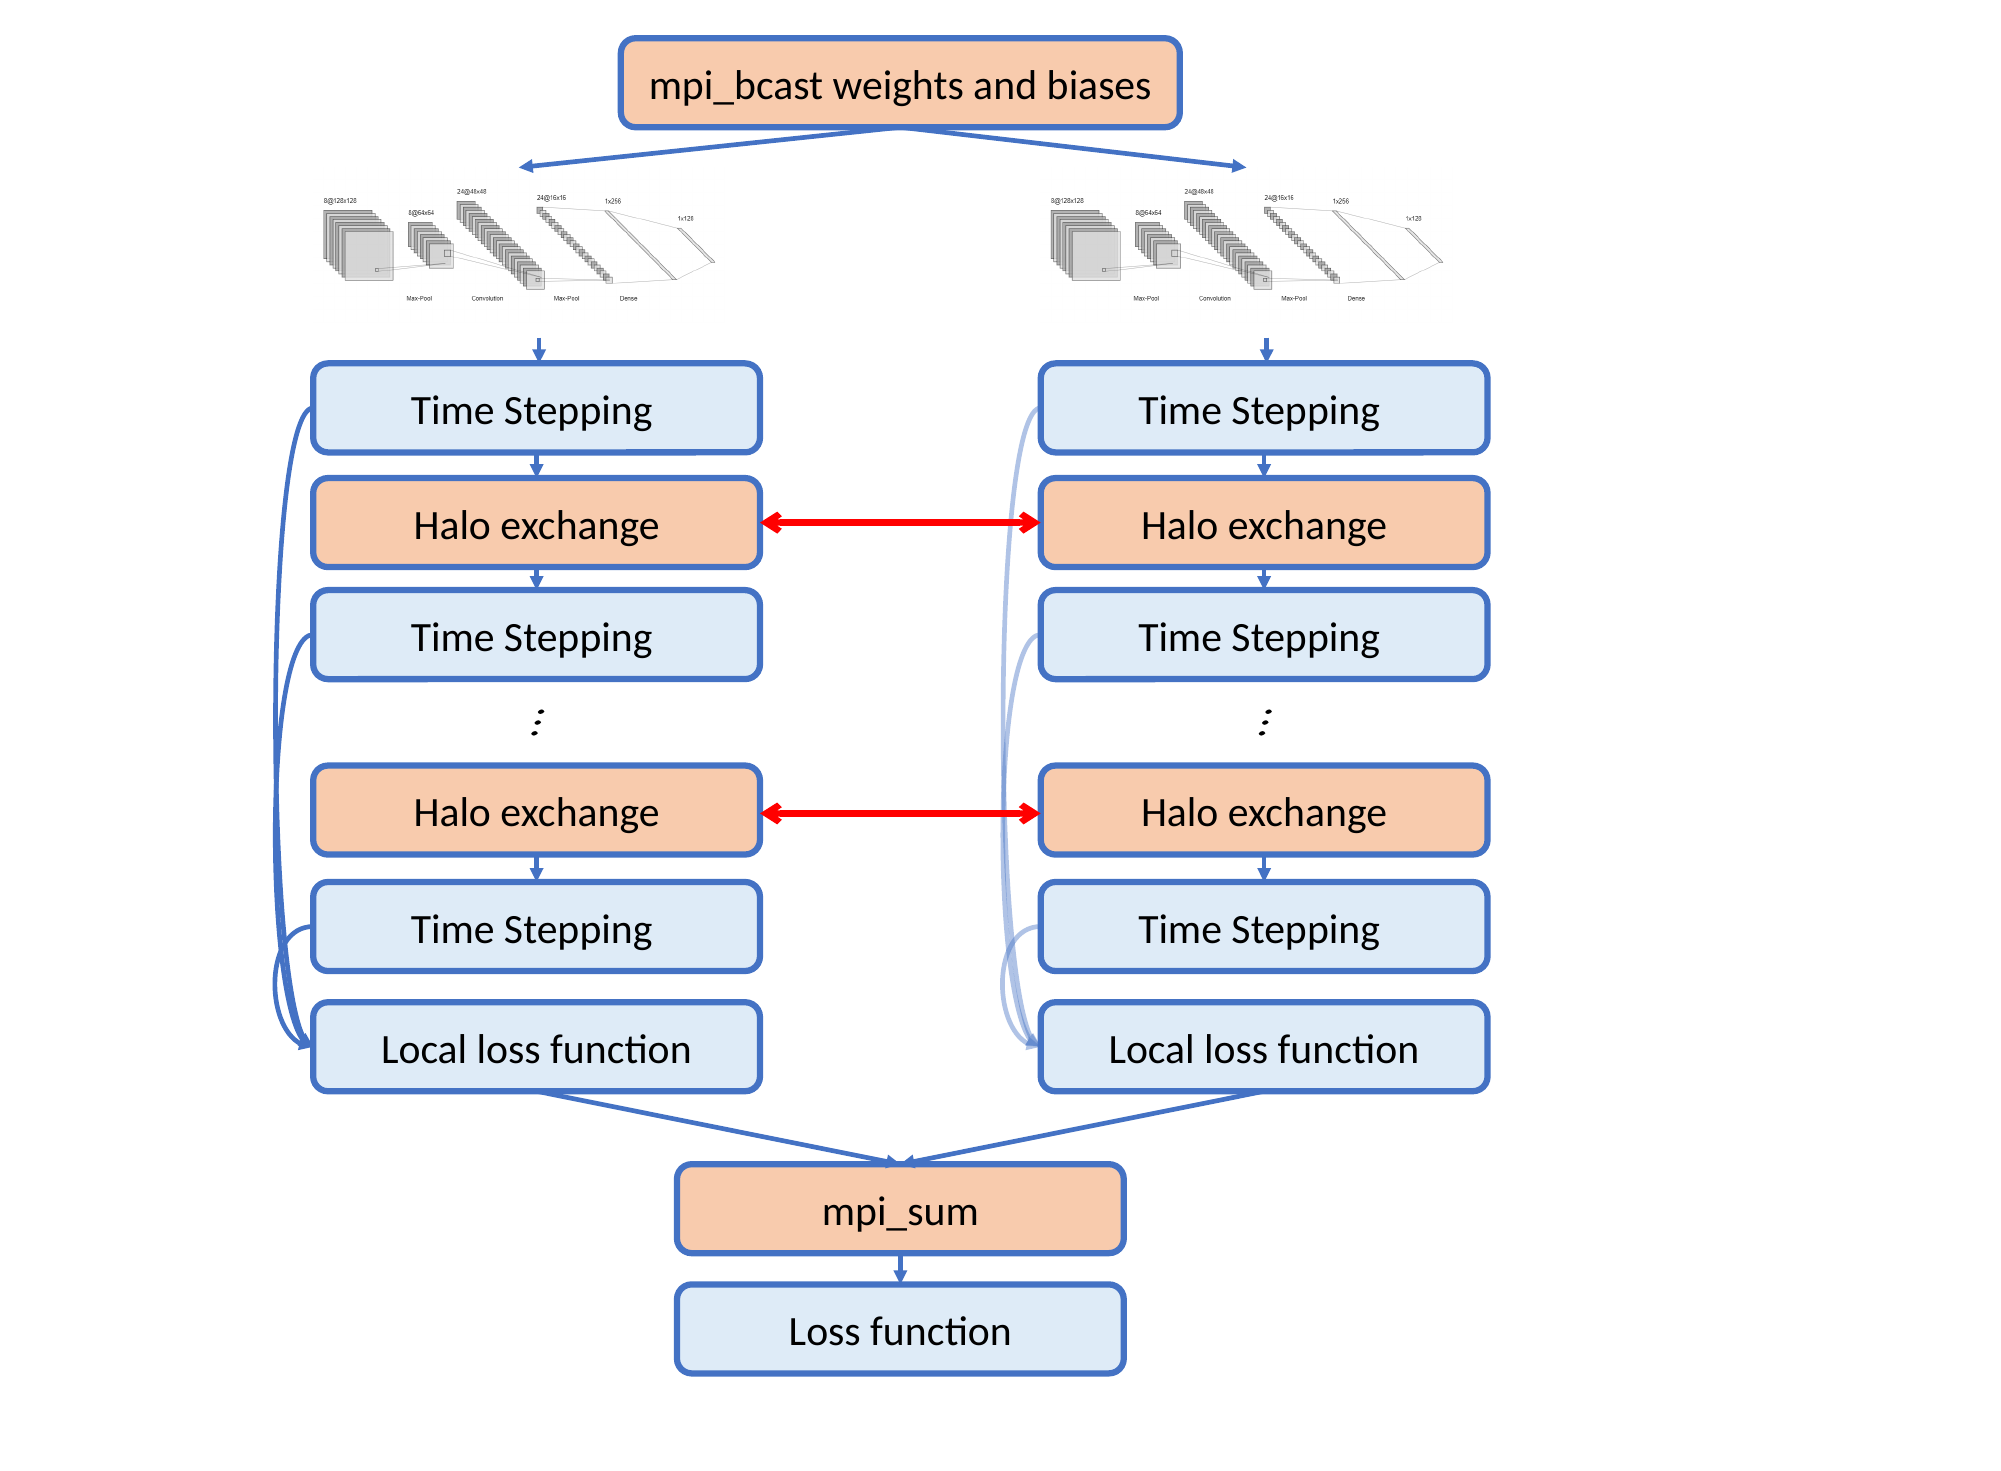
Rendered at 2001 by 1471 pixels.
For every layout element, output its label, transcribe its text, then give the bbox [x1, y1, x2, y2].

text_box Halo exchange [1043, 477, 1489, 569]
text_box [900, 127, 1247, 168]
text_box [536, 1091, 900, 1165]
text_box mpi_bcast weights and biases [619, 37, 1181, 127]
text_box Halo exchange [316, 764, 762, 856]
text_box Local loss function [1039, 1001, 1489, 1093]
text_box Local loss function [312, 1001, 762, 1093]
picture [313, 167, 725, 323]
text_box mpi_sum [675, 1165, 1125, 1255]
text_box Loss function [675, 1283, 1125, 1375]
text_box Halo exchange [1043, 764, 1489, 856]
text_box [518, 127, 900, 168]
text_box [900, 1091, 1265, 1165]
text_box Halo exchange [316, 477, 762, 569]
picture [1040, 167, 1453, 323]
